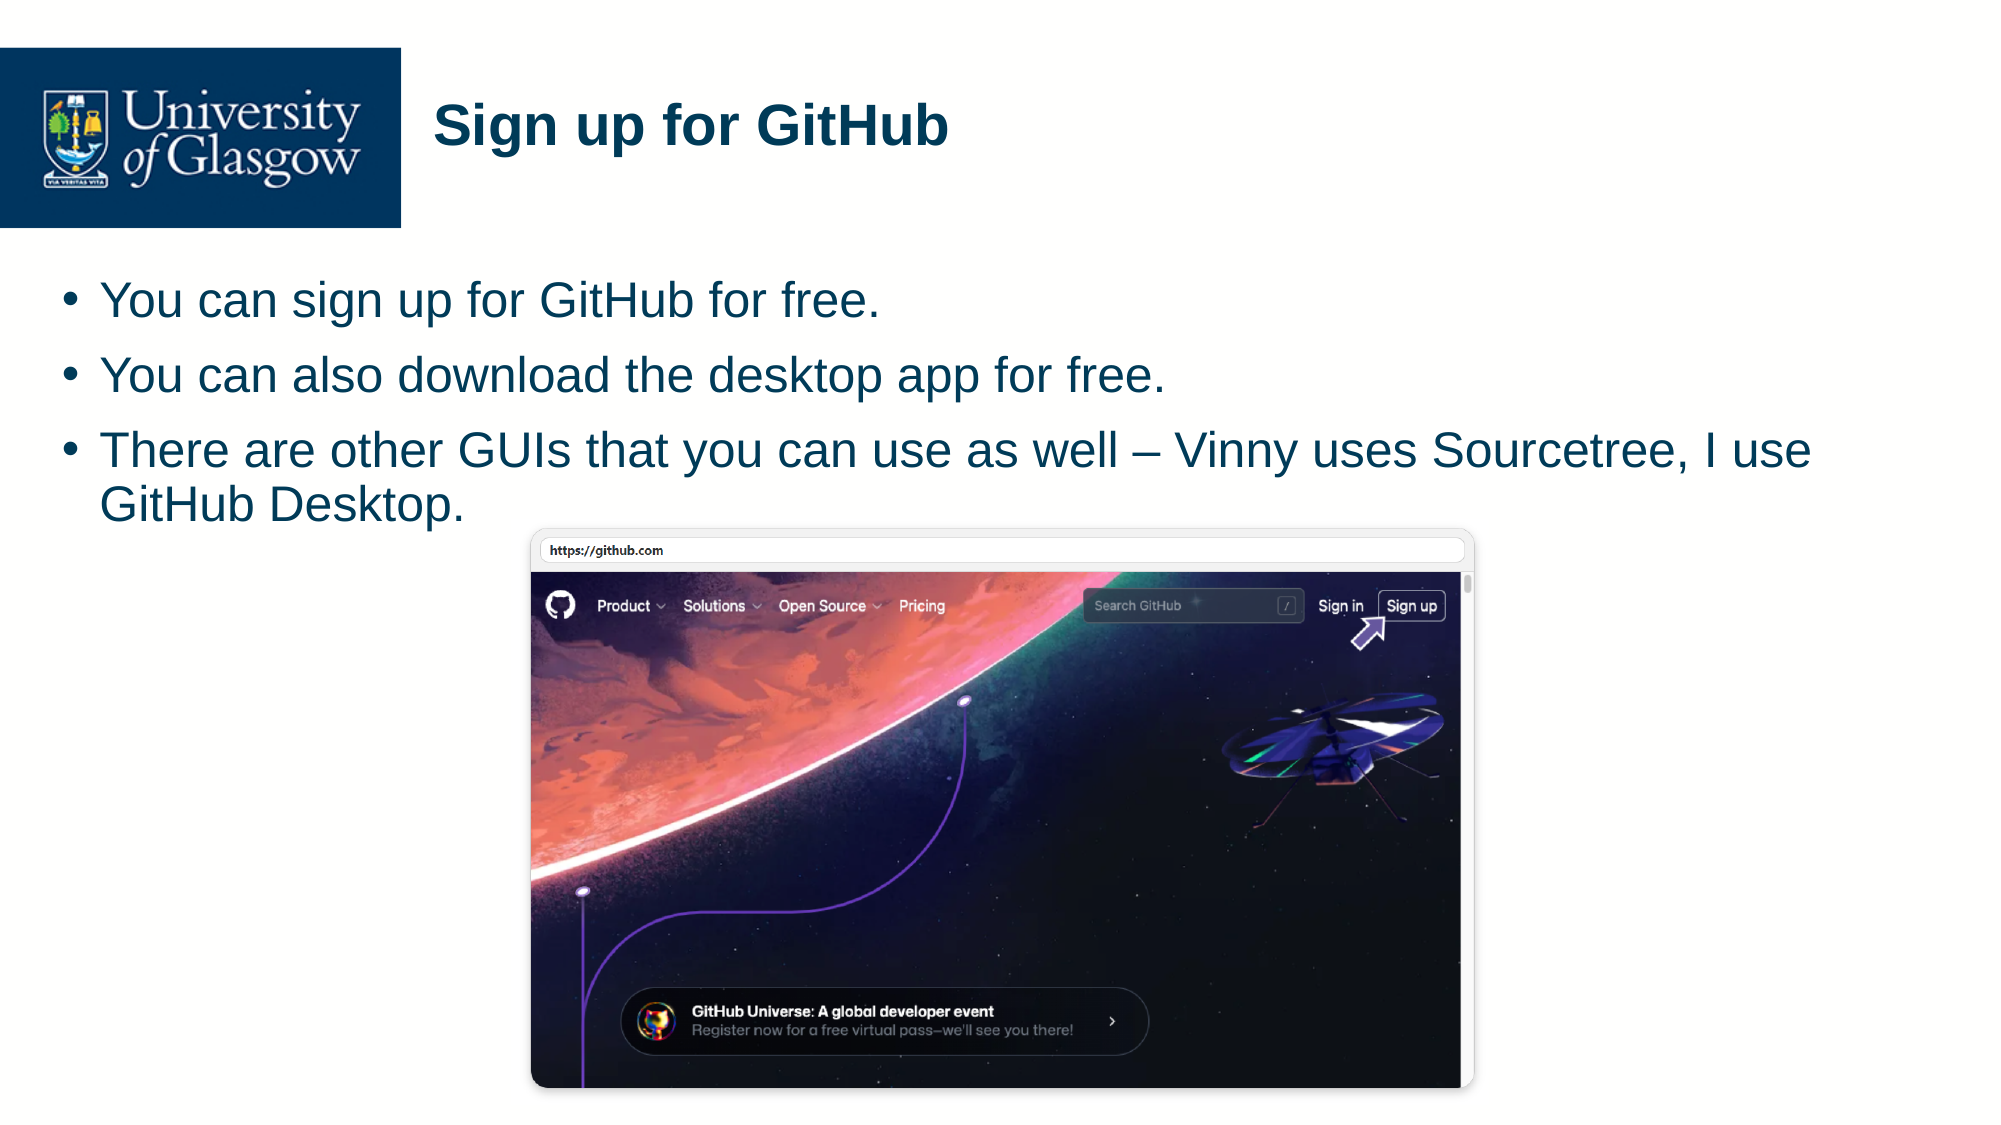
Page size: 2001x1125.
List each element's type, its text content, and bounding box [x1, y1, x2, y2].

picture [0, 0, 2000, 1125]
title Sign up for GitHub [418, 87, 1930, 234]
list You can sign up for GitHub for free. You can also download the desktop app for free. There are other GUIs that you can use as well – Vinny uses Sourcetree, I use GitHub Desktop. [46, 266, 1968, 1023]
